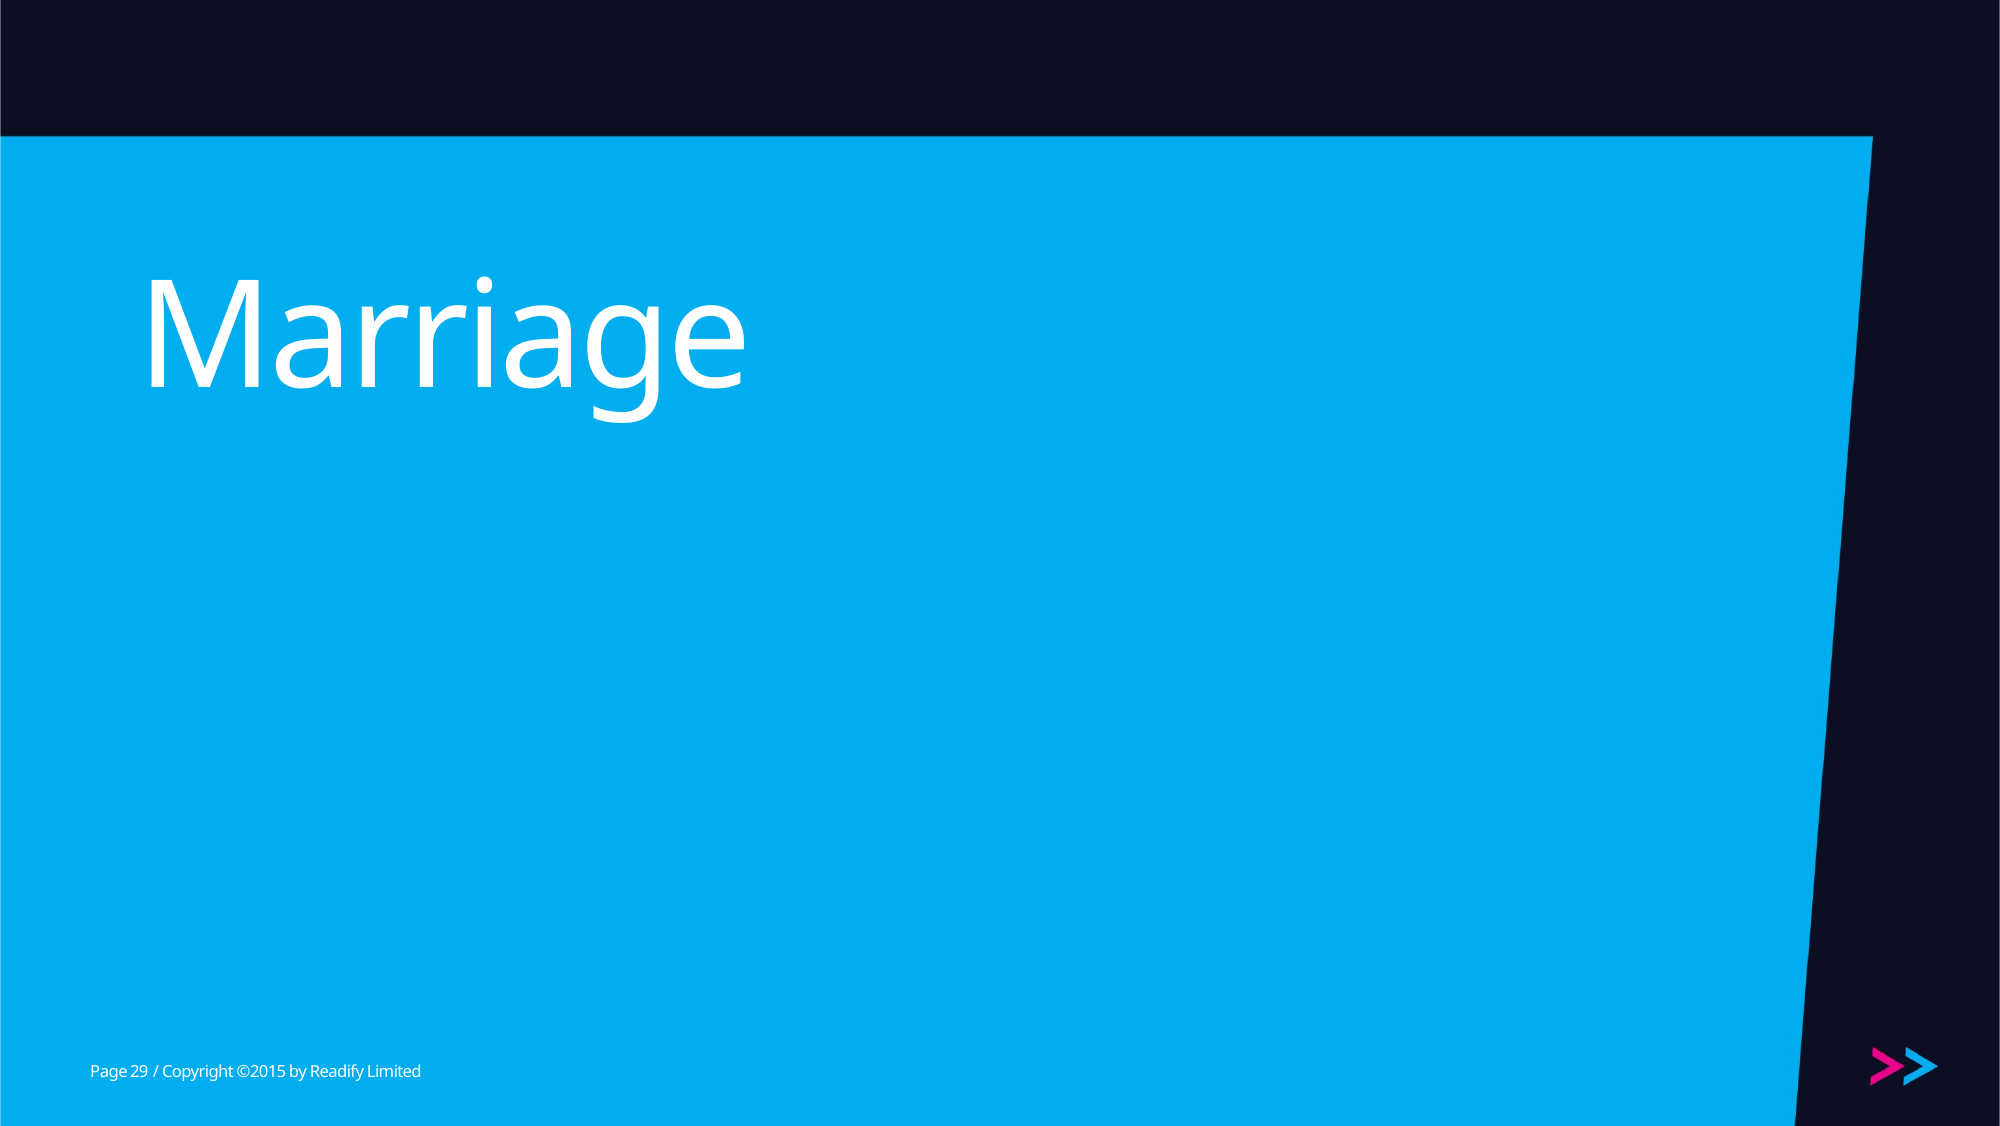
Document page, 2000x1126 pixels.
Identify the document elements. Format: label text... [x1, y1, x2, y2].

title Marriage [137, 267, 1786, 445]
slide_number 29 [130, 1061, 166, 1113]
picture [0, 0, 2000, 1126]
footer / Copyright ©2015 by Readify Limited [166, 1061, 1504, 1113]
